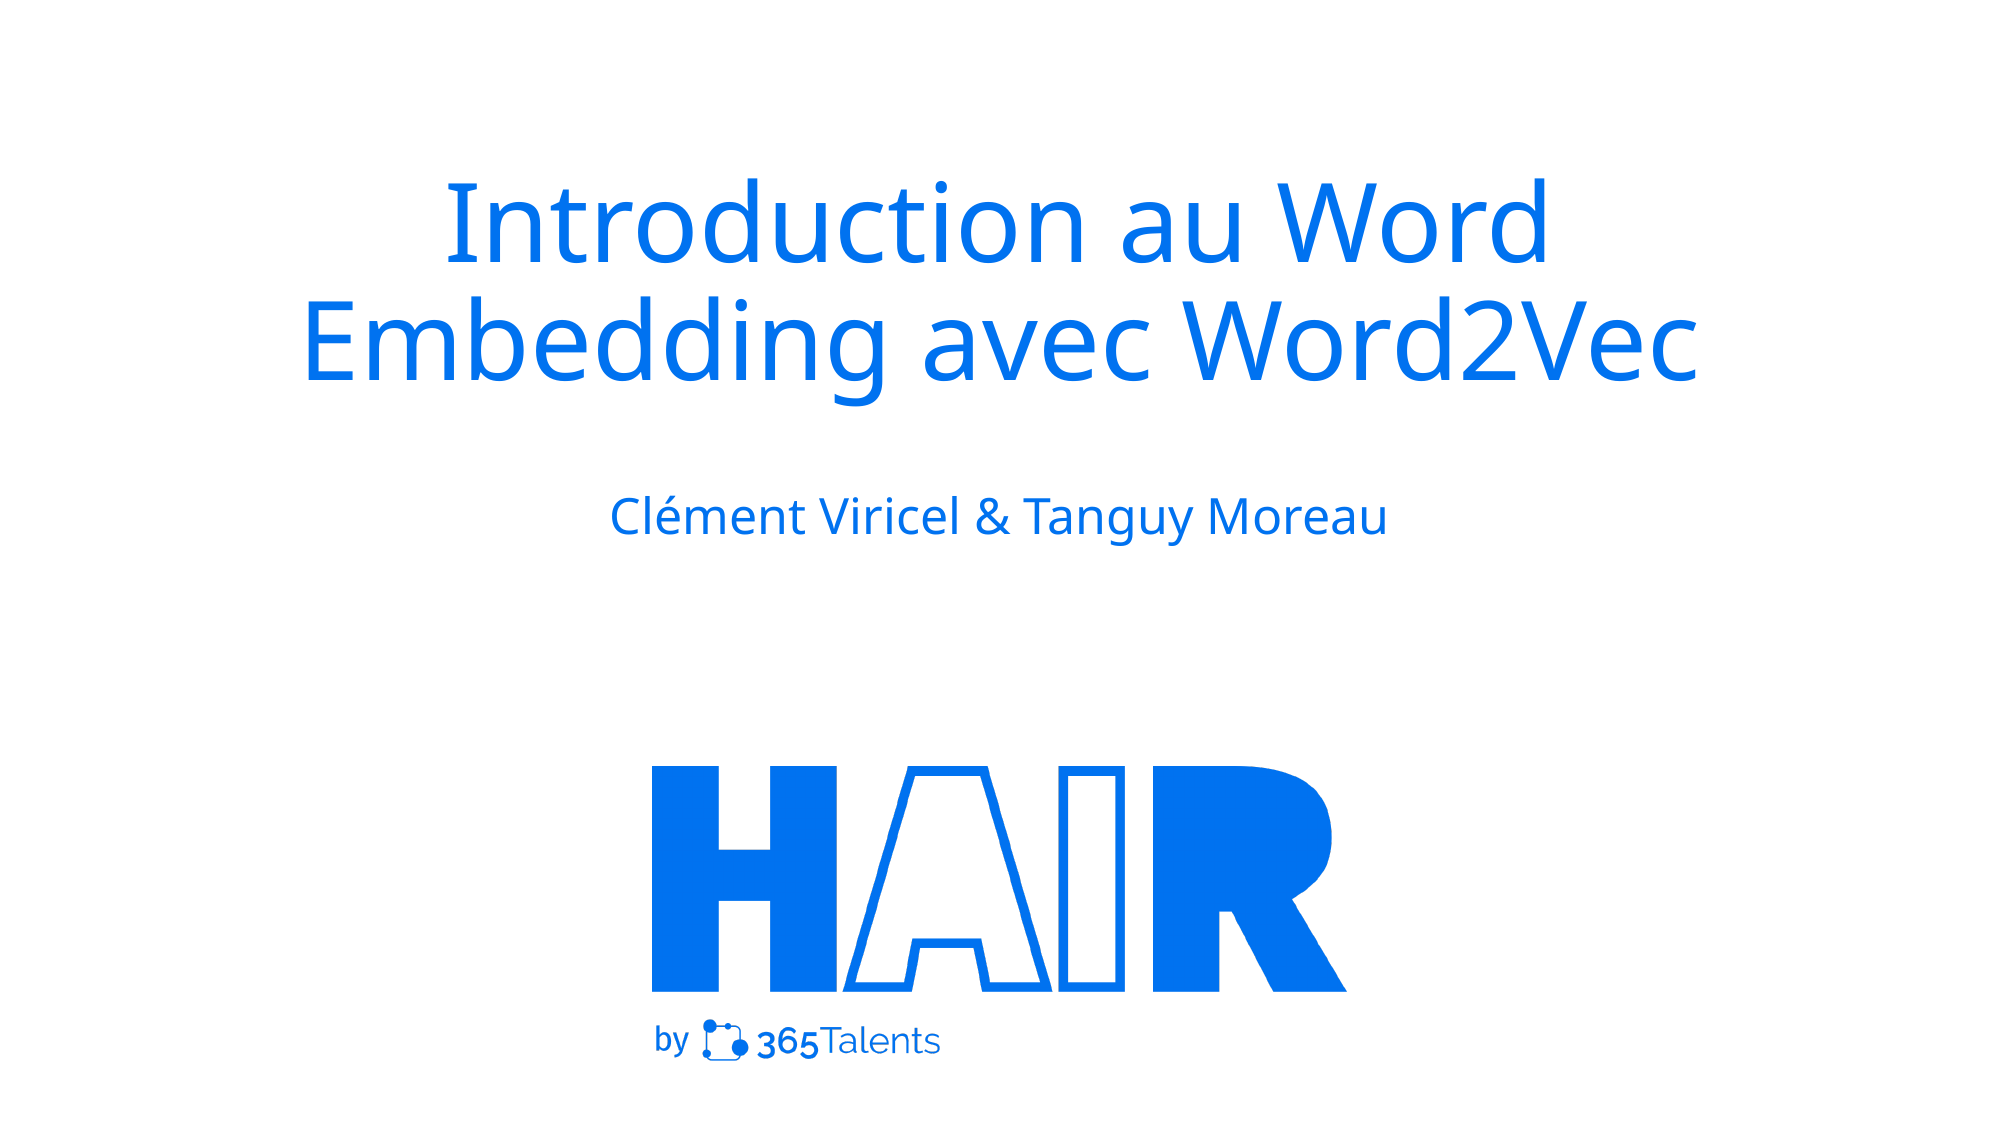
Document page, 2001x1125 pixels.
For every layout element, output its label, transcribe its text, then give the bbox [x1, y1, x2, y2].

text_box Clément Viricel & Tanguy Moreau [249, 484, 1750, 563]
picture [652, 766, 1348, 1062]
text_box Introduction au Word Embedding avec Word2Vec [249, 159, 1750, 416]
